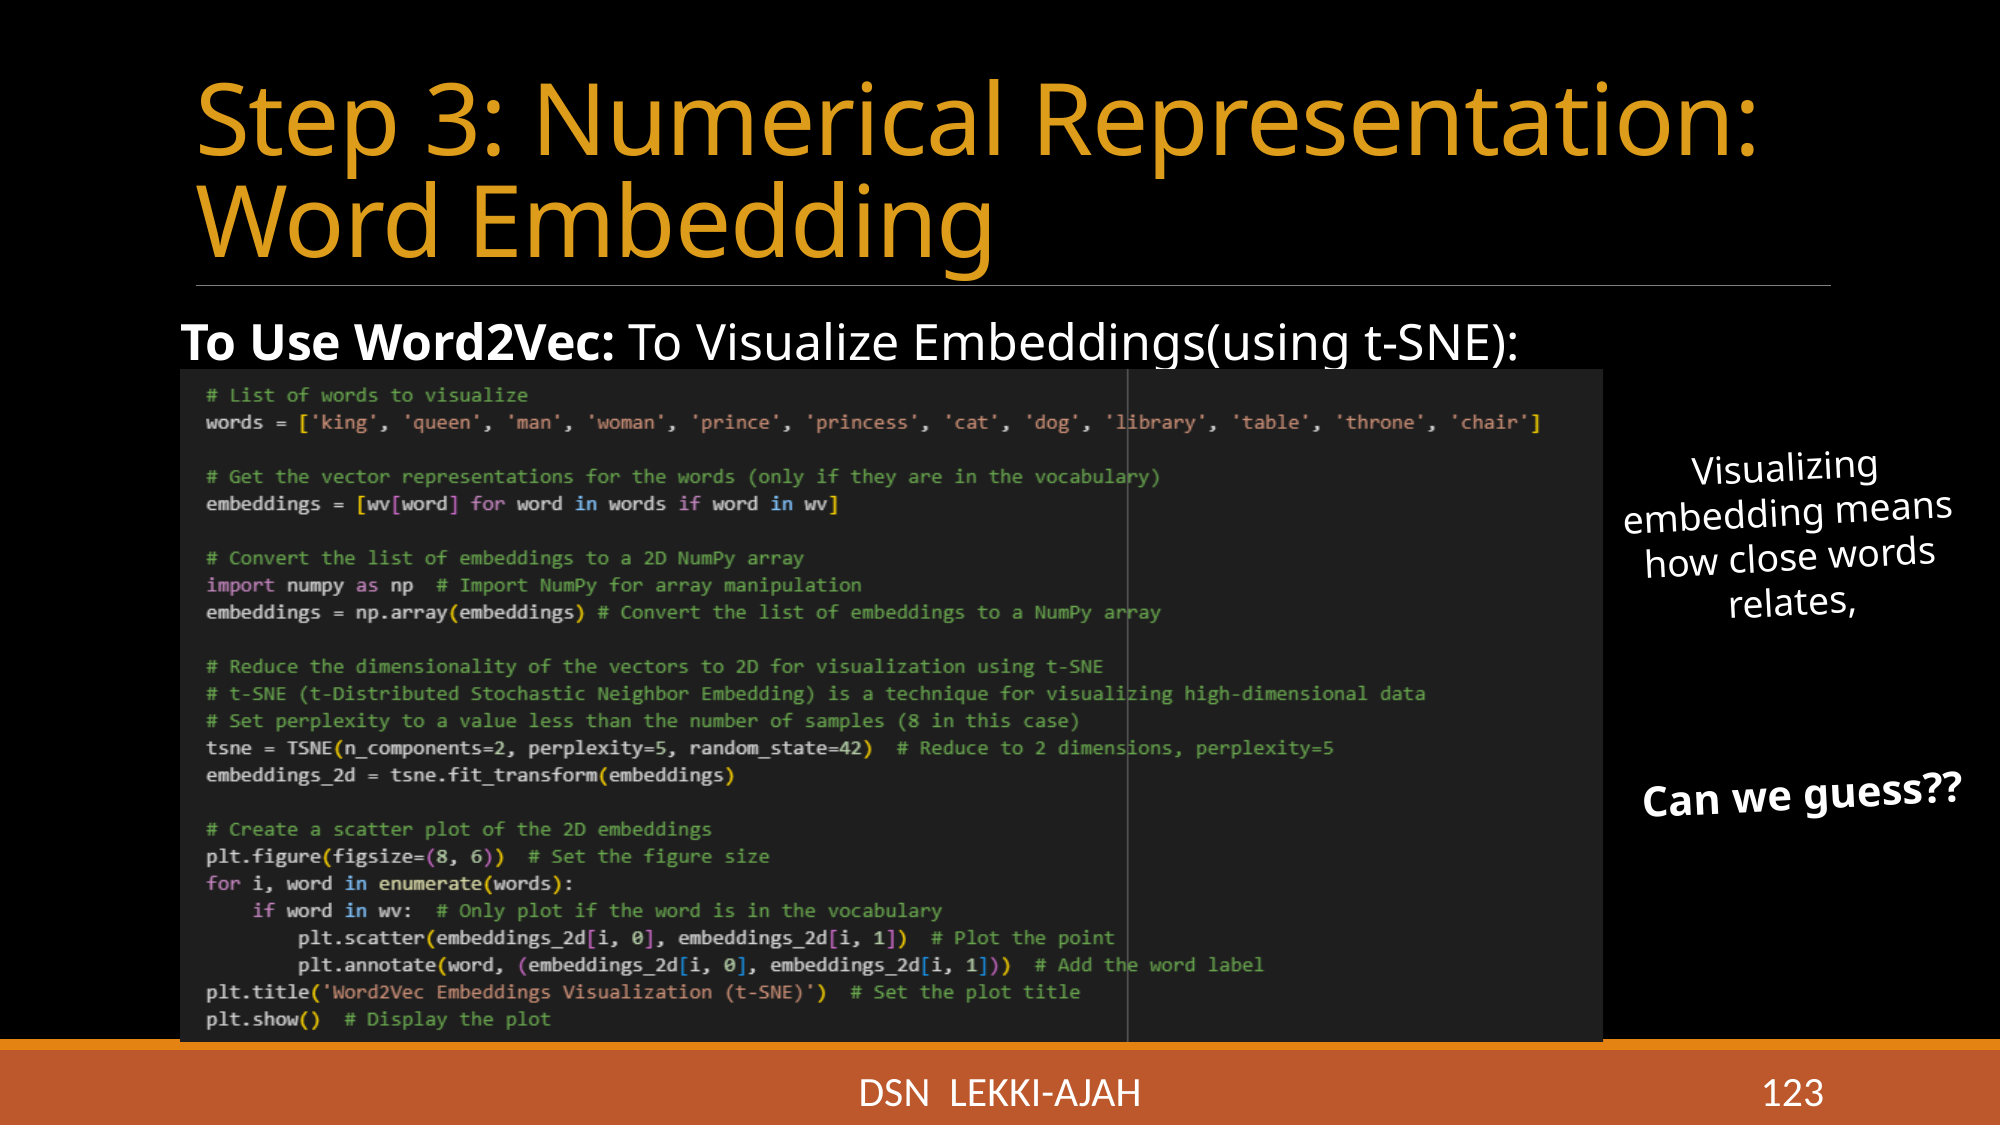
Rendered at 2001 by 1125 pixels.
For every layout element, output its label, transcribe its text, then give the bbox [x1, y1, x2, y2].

text_box Visualizing embedding means how close words relates, Can we guess?? [1611, 426, 1985, 835]
list To Use Word2Vec: To Visualize Embeddings(using t-SNE): [933, 614, 1891, 1054]
title Step 3: Numerical Representation: Word Embedding [180, 47, 1830, 285]
picture [179, 369, 1604, 1043]
list To Use Word2Vec: To Visualize Embeddings(using t-SNE): [180, 302, 1891, 444]
slide_number 123 [1624, 1059, 1840, 1120]
footer DSN LEKKI-AJAH [604, 1059, 1396, 1120]
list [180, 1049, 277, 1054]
